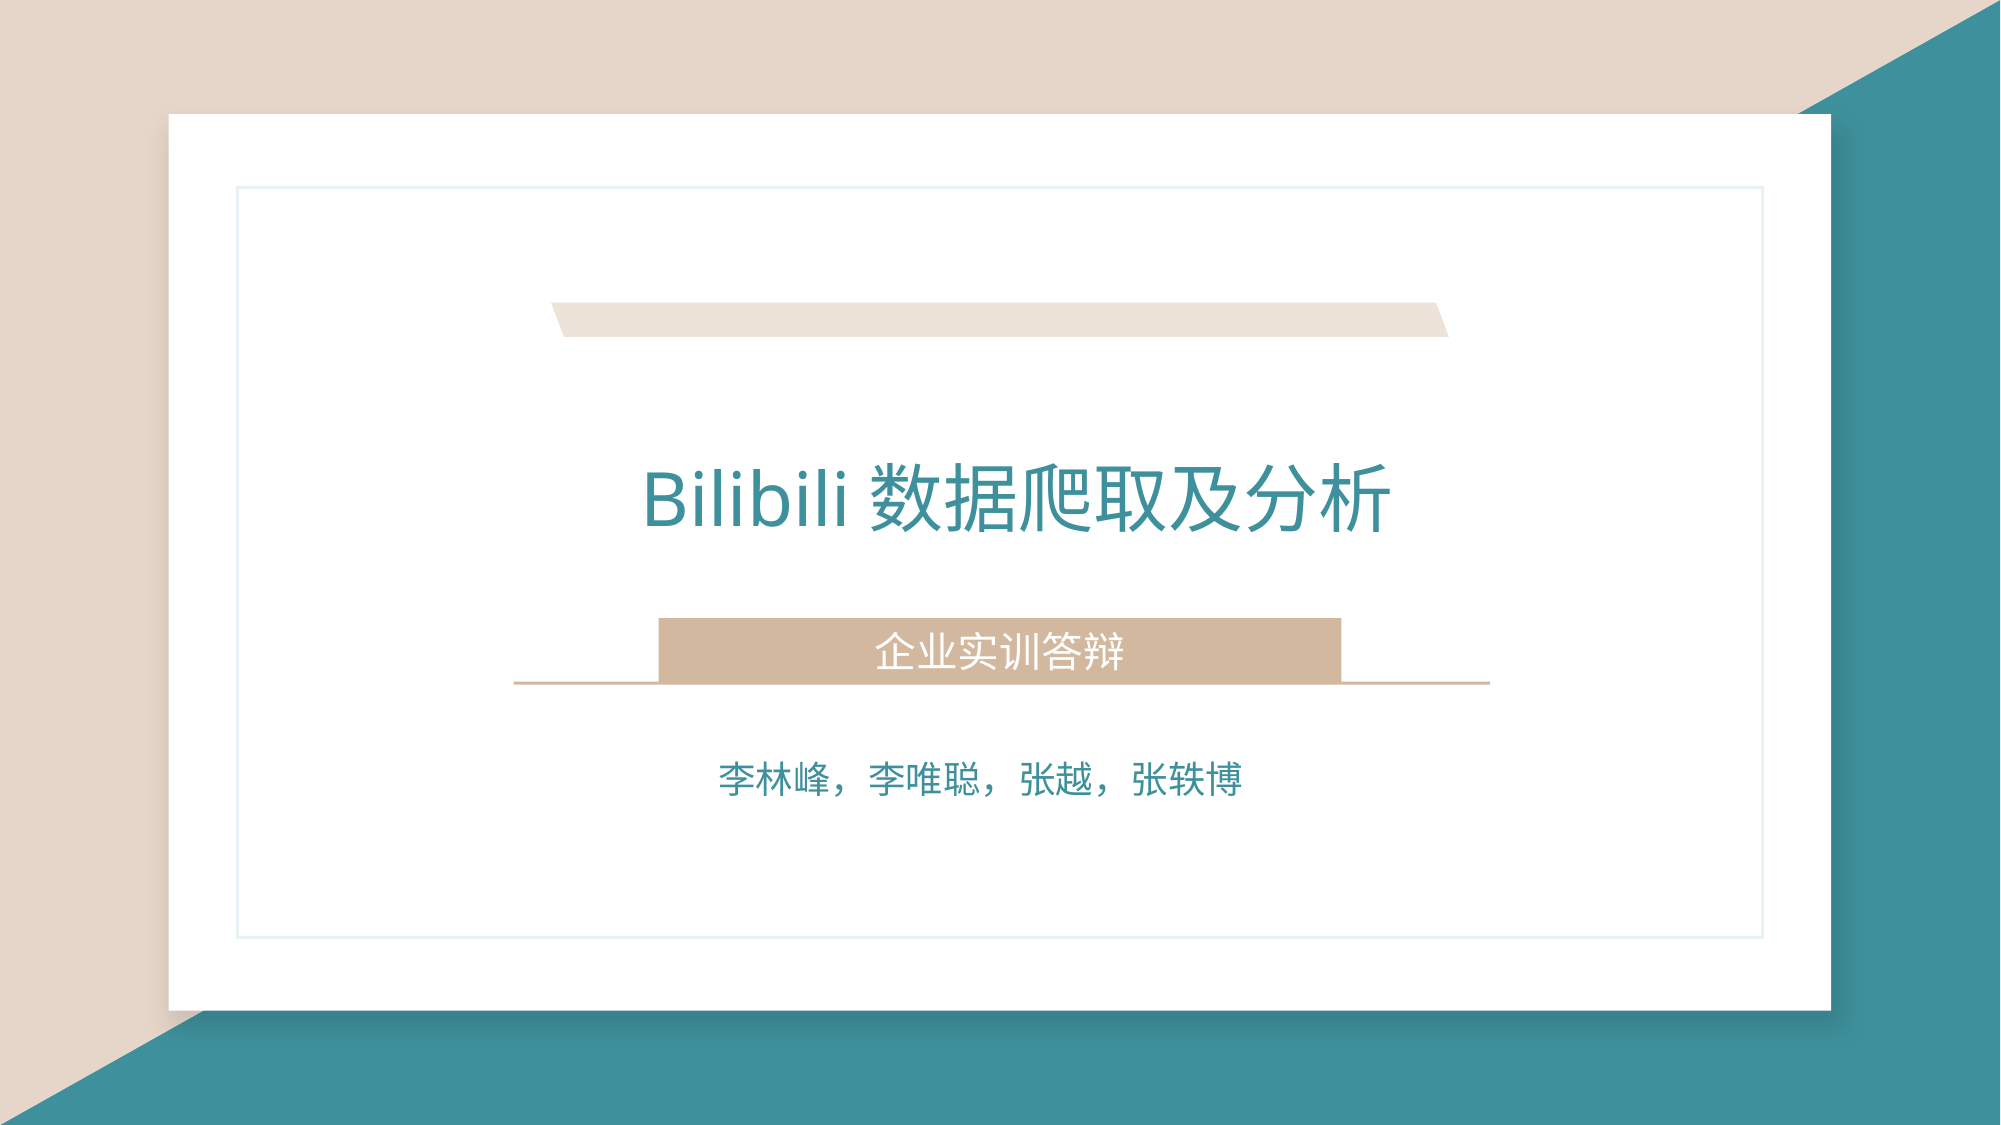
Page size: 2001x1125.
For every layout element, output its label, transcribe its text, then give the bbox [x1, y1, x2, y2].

text_box [549, 301, 1451, 339]
text_box 企业实训答辩 [658, 618, 1342, 681]
text_box [513, 681, 1491, 685]
text_box Bilibili数据爬取及分析 [610, 443, 1425, 549]
text_box 李林峰，李唯聪，张越，张轶博 [703, 748, 1259, 809]
